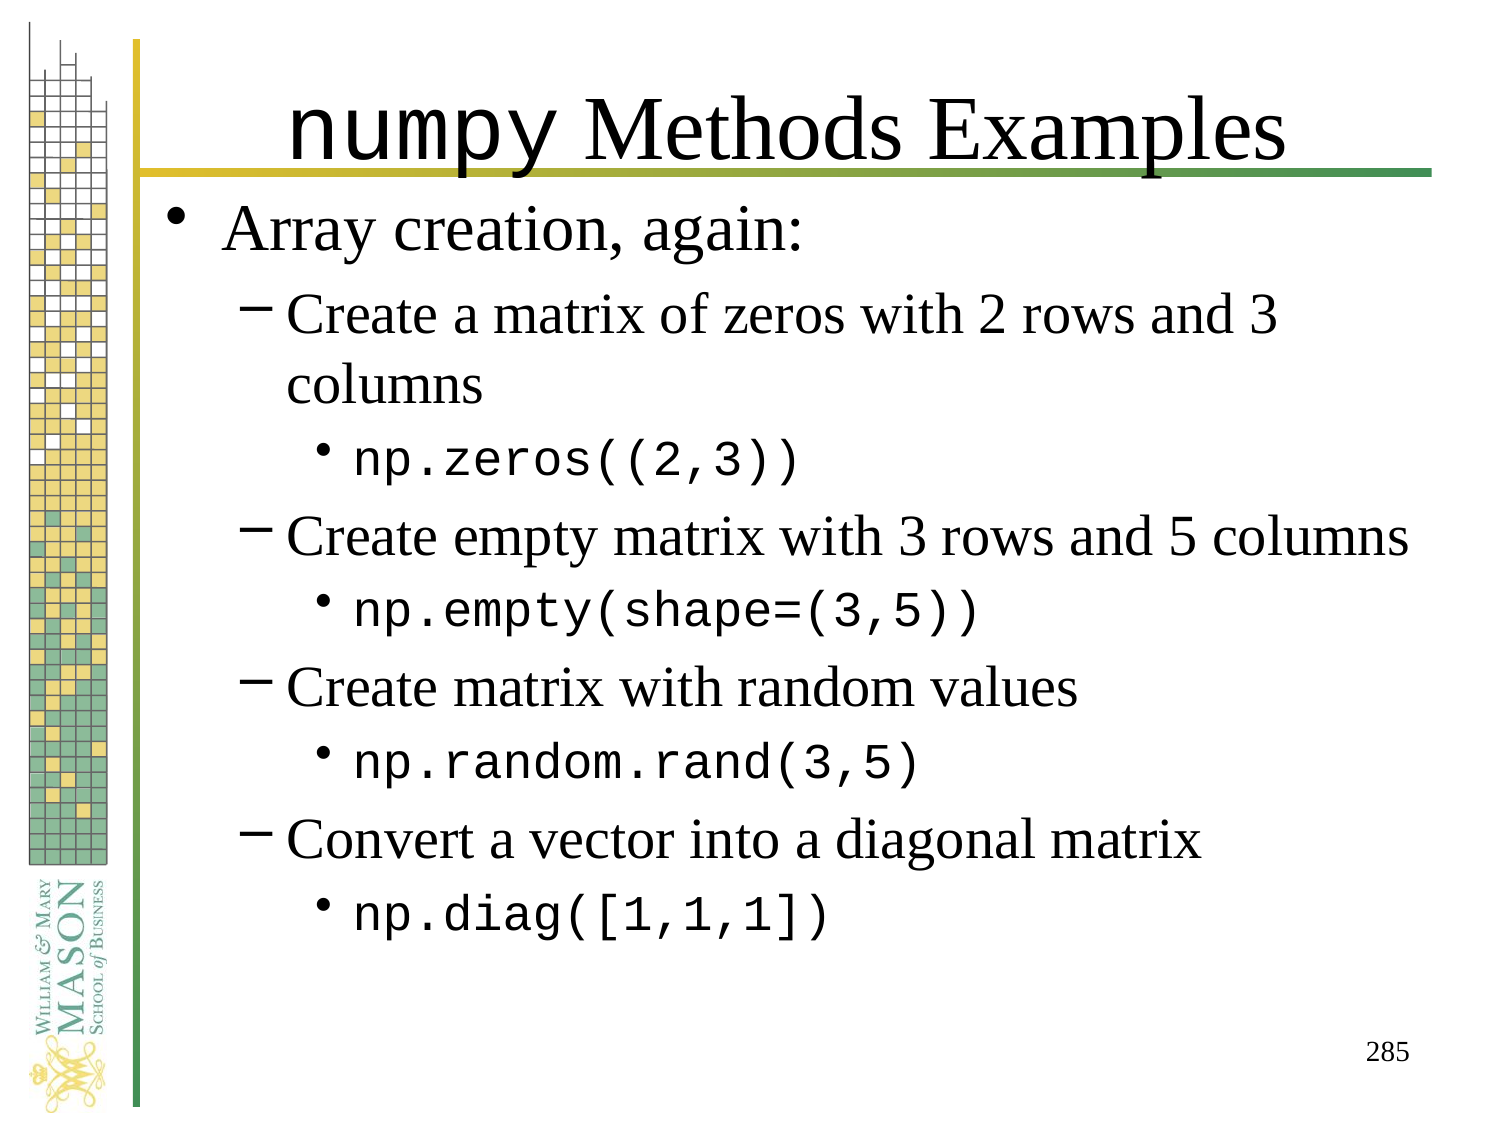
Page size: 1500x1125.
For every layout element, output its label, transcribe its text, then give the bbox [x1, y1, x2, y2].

title numpy Methods Examples [150, 45, 1425, 176]
list Array creation, again: Create a matrix of zeros with 2 rows and 3 columns np.zeros((2,3)) Create empty matrix with 3 rows and 5 columns np.empty(shape=(3,5)) Create matrix with random values np.random.rand(3,5) Convert a vector into a diagonal matrix np.diag([1,1,1]) [150, 176, 1473, 1005]
slide_number 65 [29, 879, 107, 1113]
slide_number 285 [1048, 1024, 1426, 1103]
